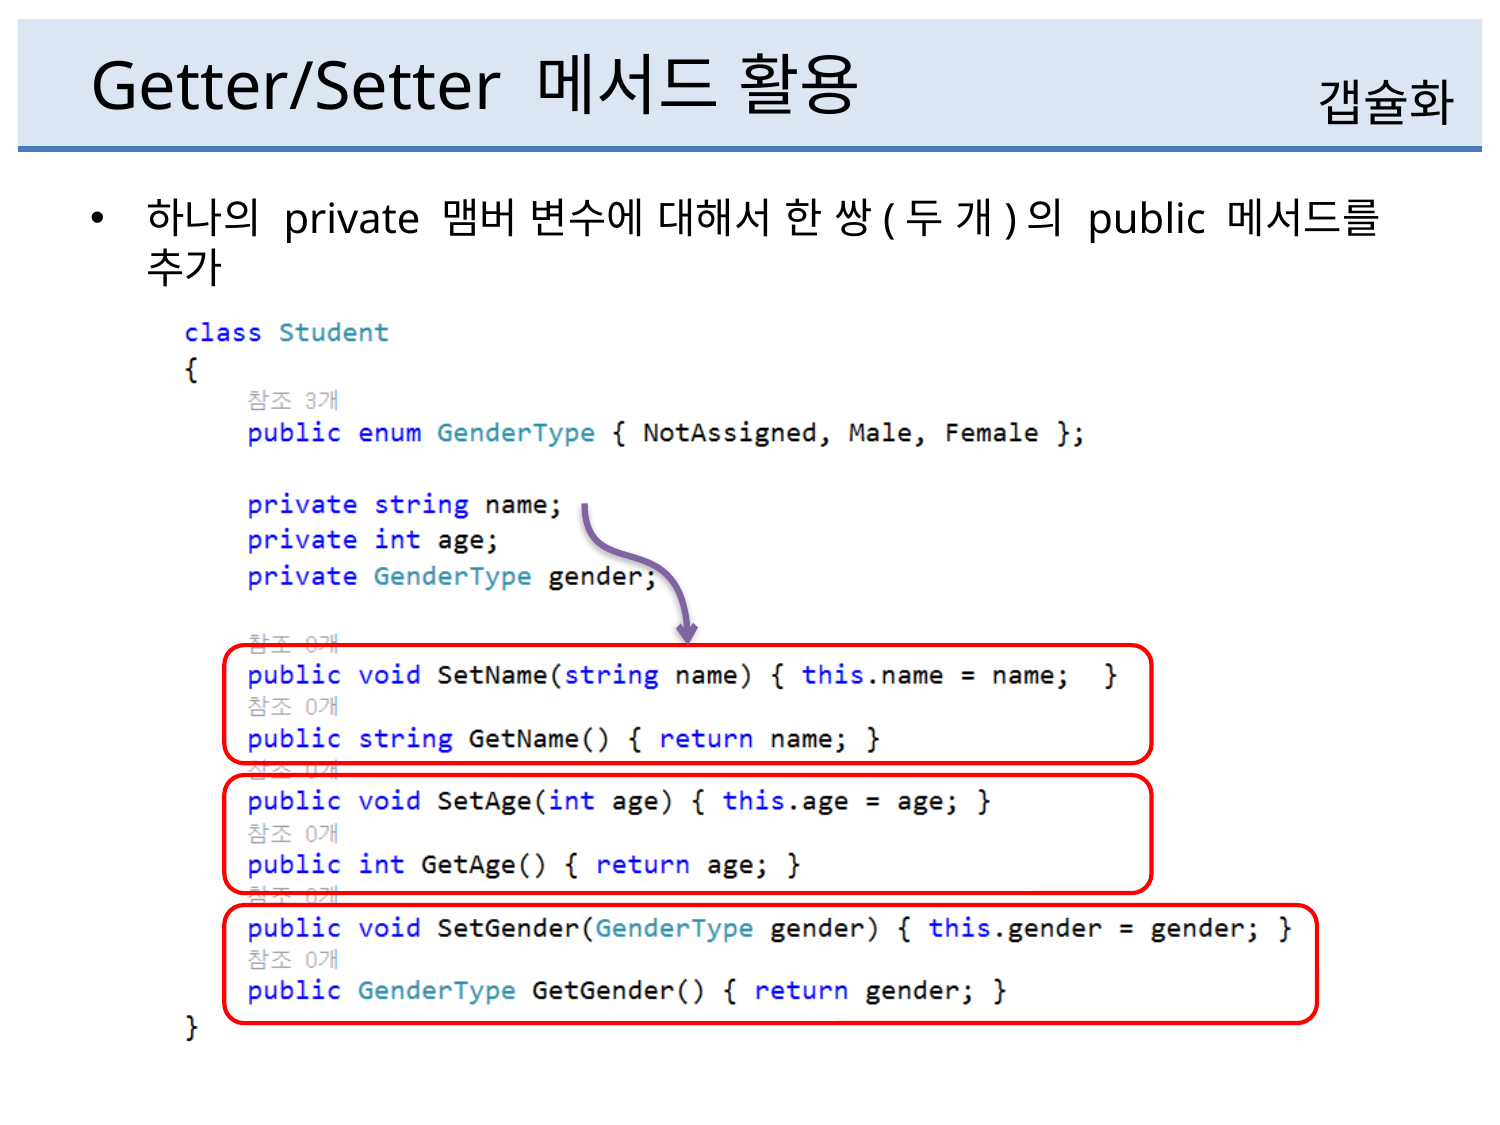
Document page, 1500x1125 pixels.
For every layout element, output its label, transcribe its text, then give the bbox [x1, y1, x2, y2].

title Getter/Setter 메서드 활용 [75, 19, 1117, 147]
list 하나의 private 맴버 변수에 대해서 한 쌍(두 개)의 public 메서드를 추가 [75, 184, 1425, 1012]
picture [182, 321, 1294, 1053]
list 갭슐화 [903, 64, 1471, 147]
text_box [1298, 903, 1320, 1026]
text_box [565, 522, 708, 627]
